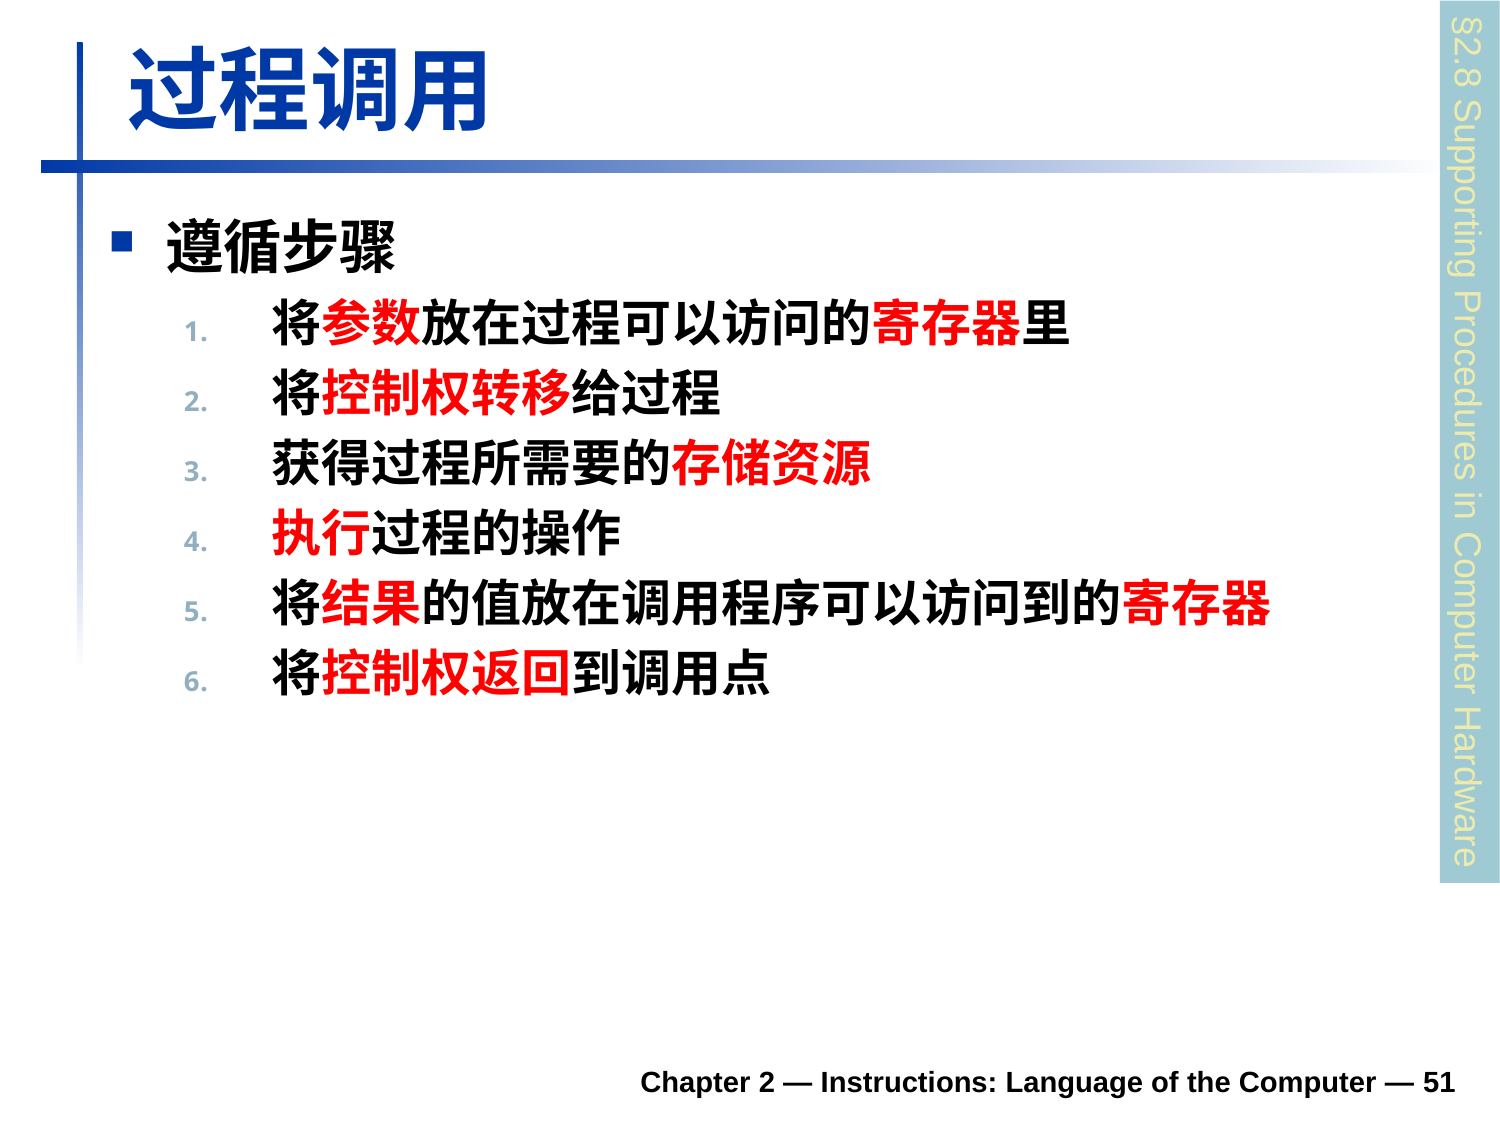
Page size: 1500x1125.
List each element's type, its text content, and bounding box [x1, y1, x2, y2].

list 遵循步骤 将参数放在过程可以访问的寄存器里 将控制权转移给过程 获得过程所需要的存储资源 执行过程的操作 将结果的值放在调用程序可以访问到的寄存器 将控制权返回到调用点 [93, 210, 1430, 856]
text_box §2.8 Supporting Procedures in Computer Hardware [1439, 0, 1500, 883]
footer Chapter 2 — Instructions: Language of the Computer — 51 [277, 1046, 1471, 1106]
title 过程调用 [111, 0, 1439, 150]
